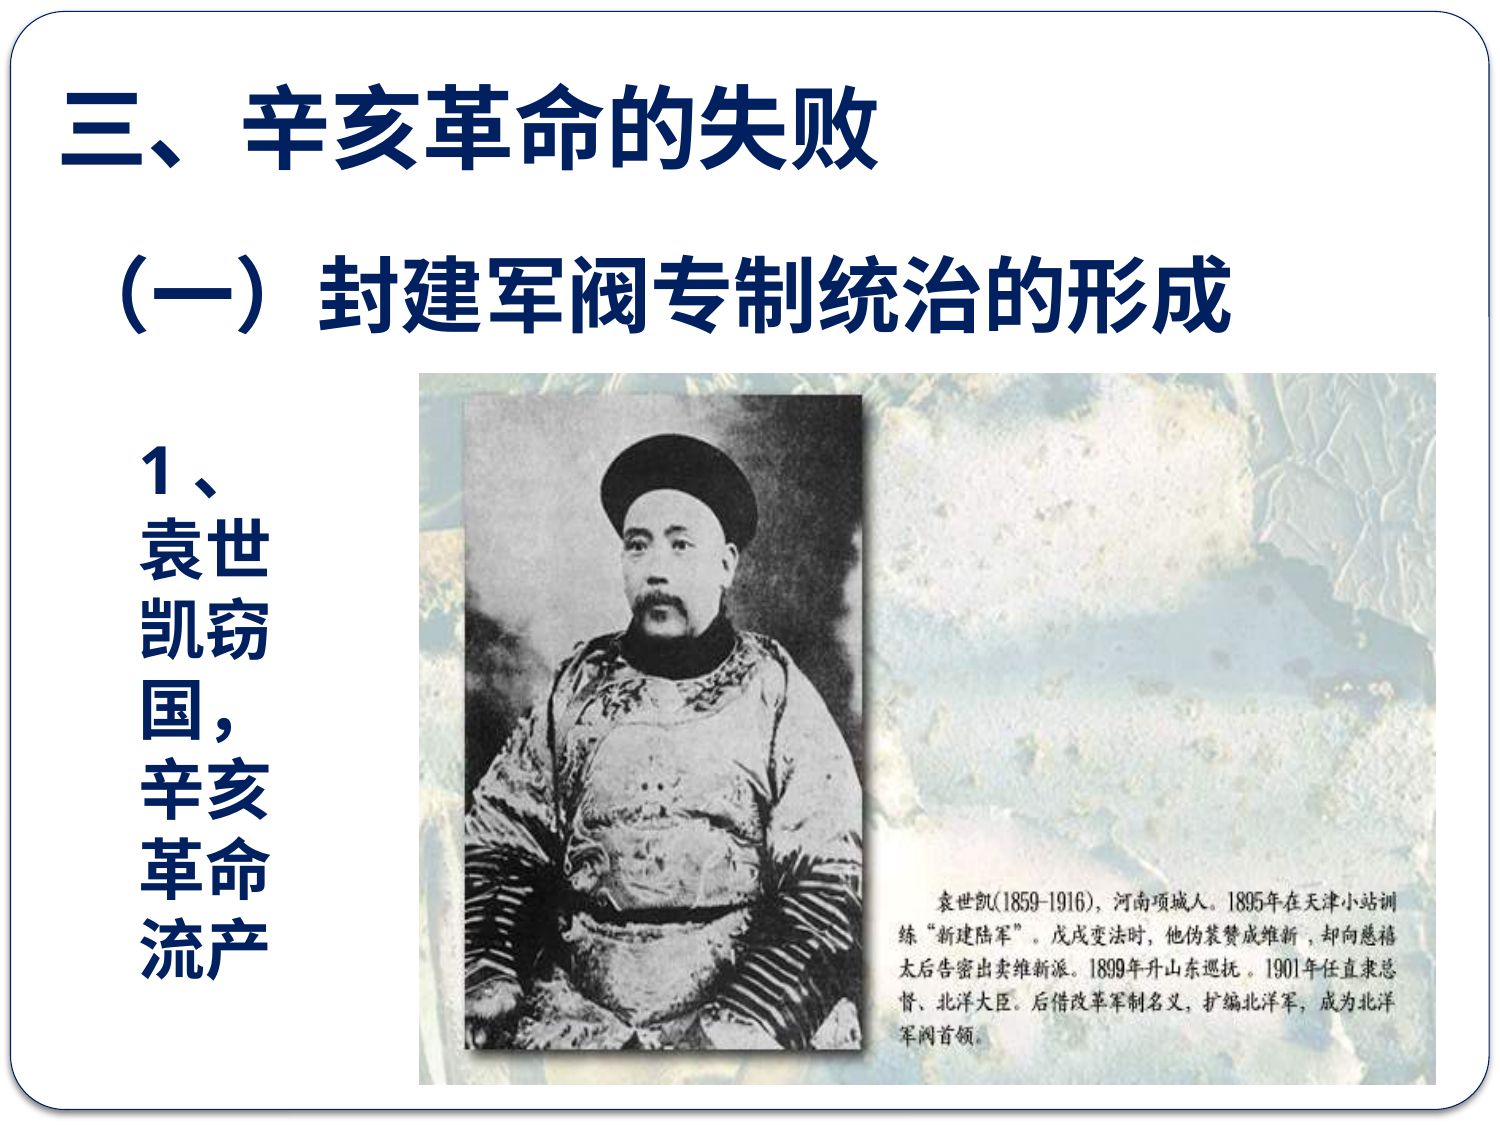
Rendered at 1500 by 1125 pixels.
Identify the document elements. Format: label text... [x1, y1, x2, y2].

text_box （一）封建军阀专制统治的形成 [53, 231, 1321, 338]
text_box 1、袁世凯窃国，辛亥革命流产 [123, 420, 302, 1066]
picture [418, 373, 1436, 1085]
title 三、辛亥革命的失败 [41, 45, 1425, 197]
